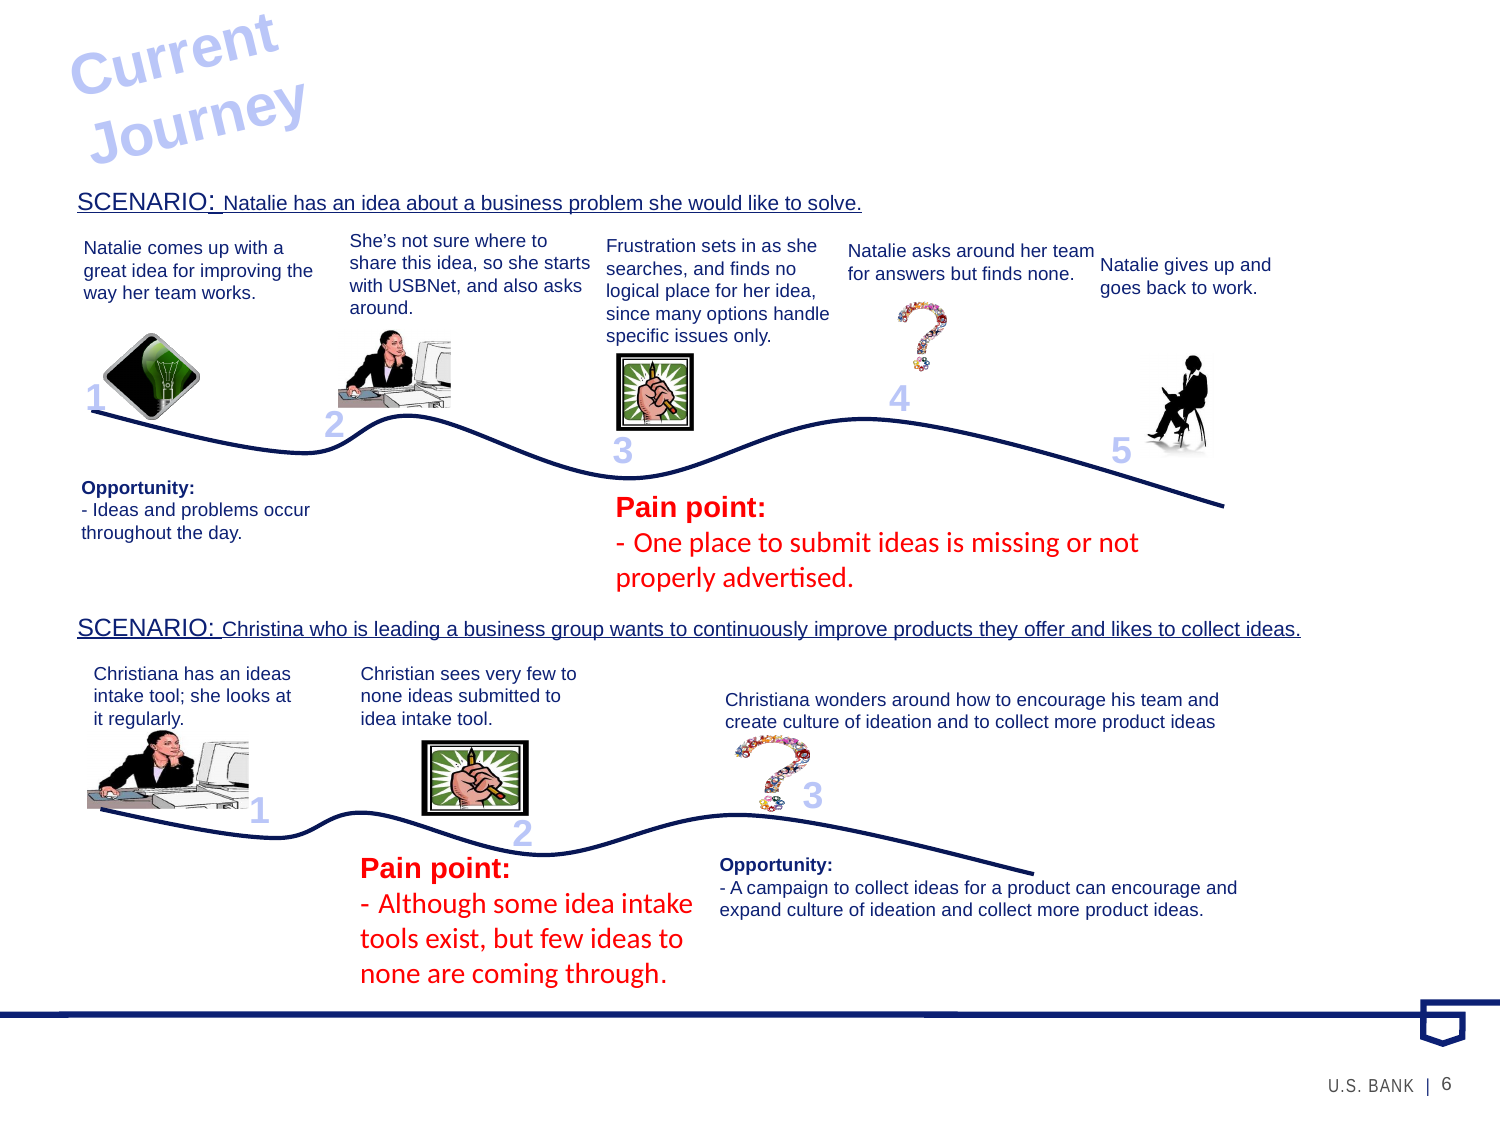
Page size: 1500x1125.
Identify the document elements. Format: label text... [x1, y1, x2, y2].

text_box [62, 603, 1388, 1026]
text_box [62, 174, 1288, 603]
text_box Current Journey [0, 0, 379, 199]
